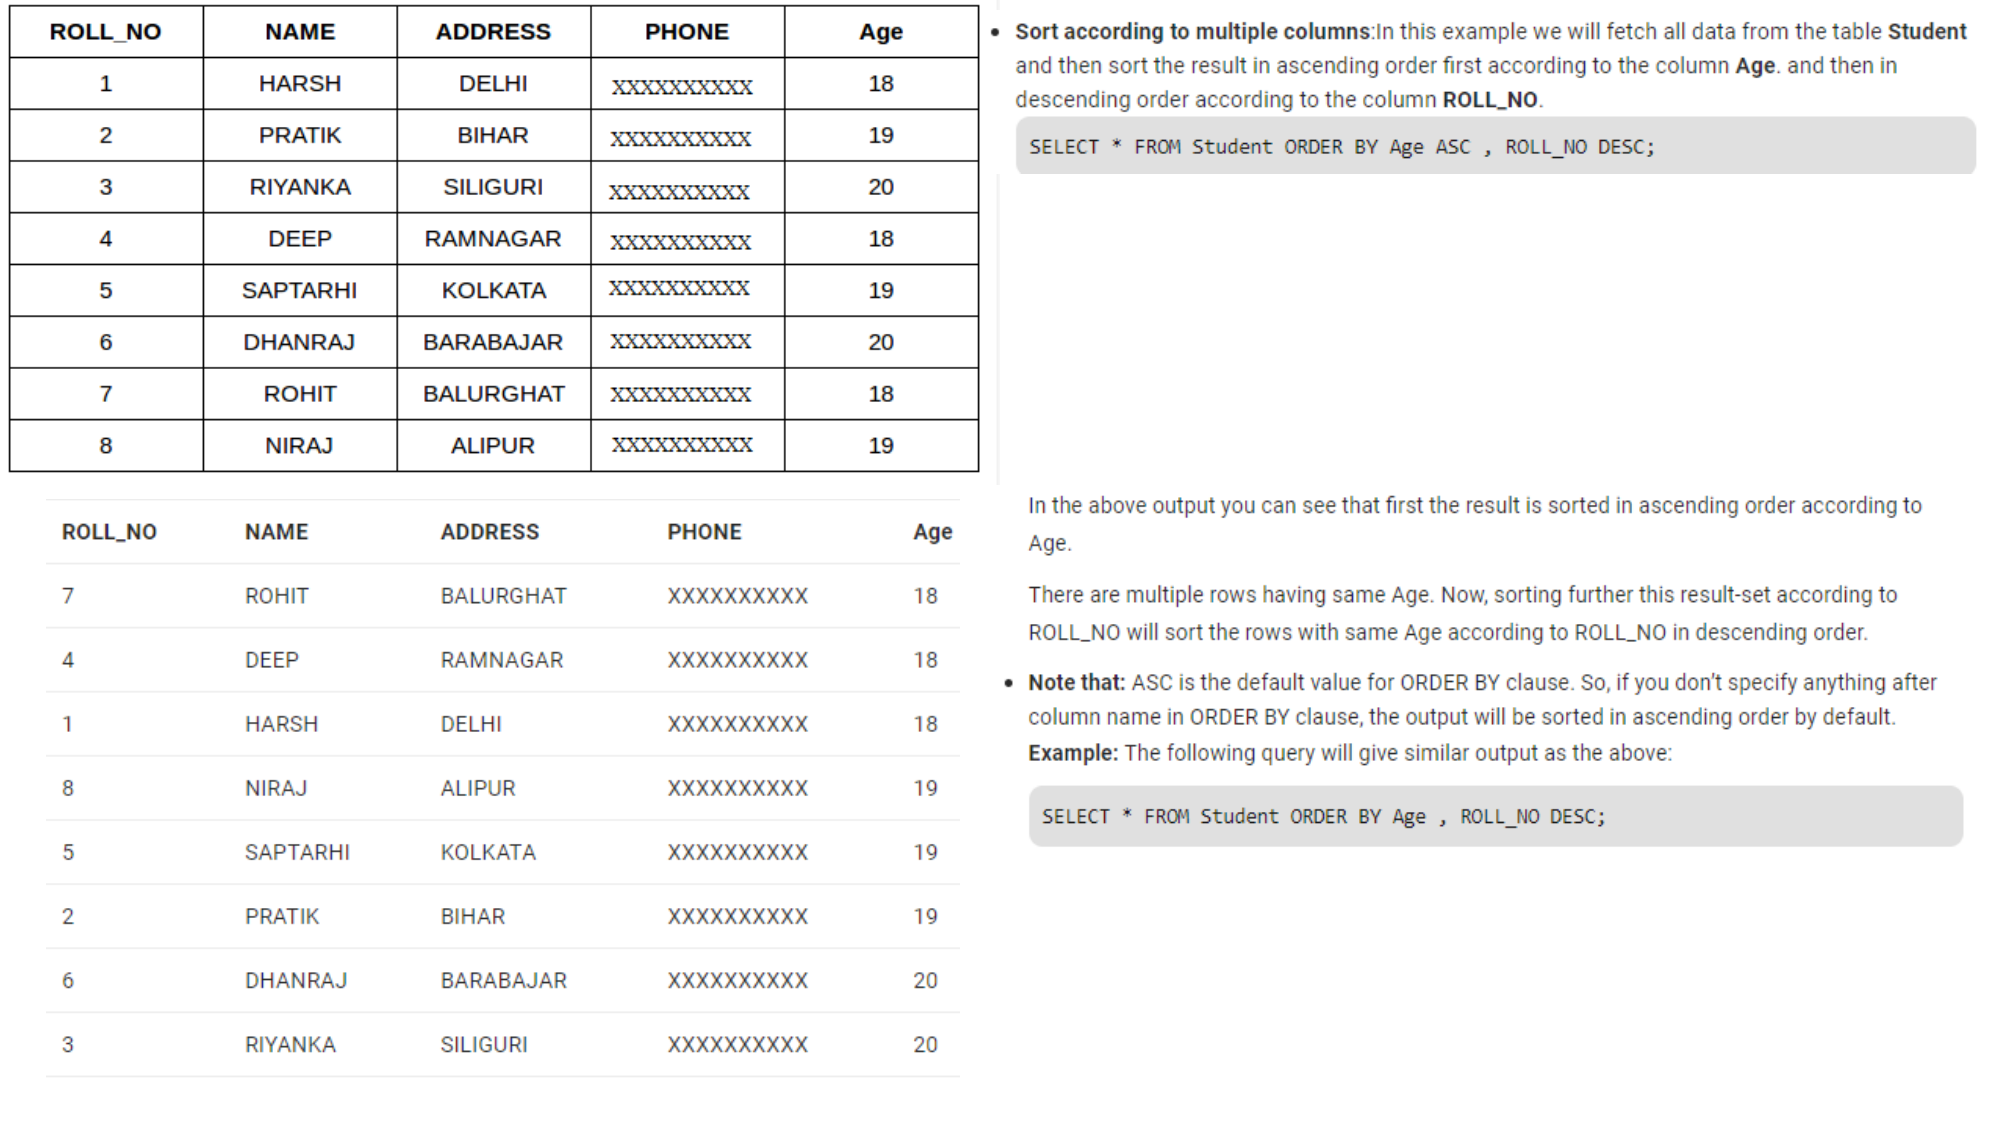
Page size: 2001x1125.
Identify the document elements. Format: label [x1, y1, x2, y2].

picture [6, 0, 2000, 485]
picture [46, 498, 960, 1079]
picture [999, 493, 1985, 858]
